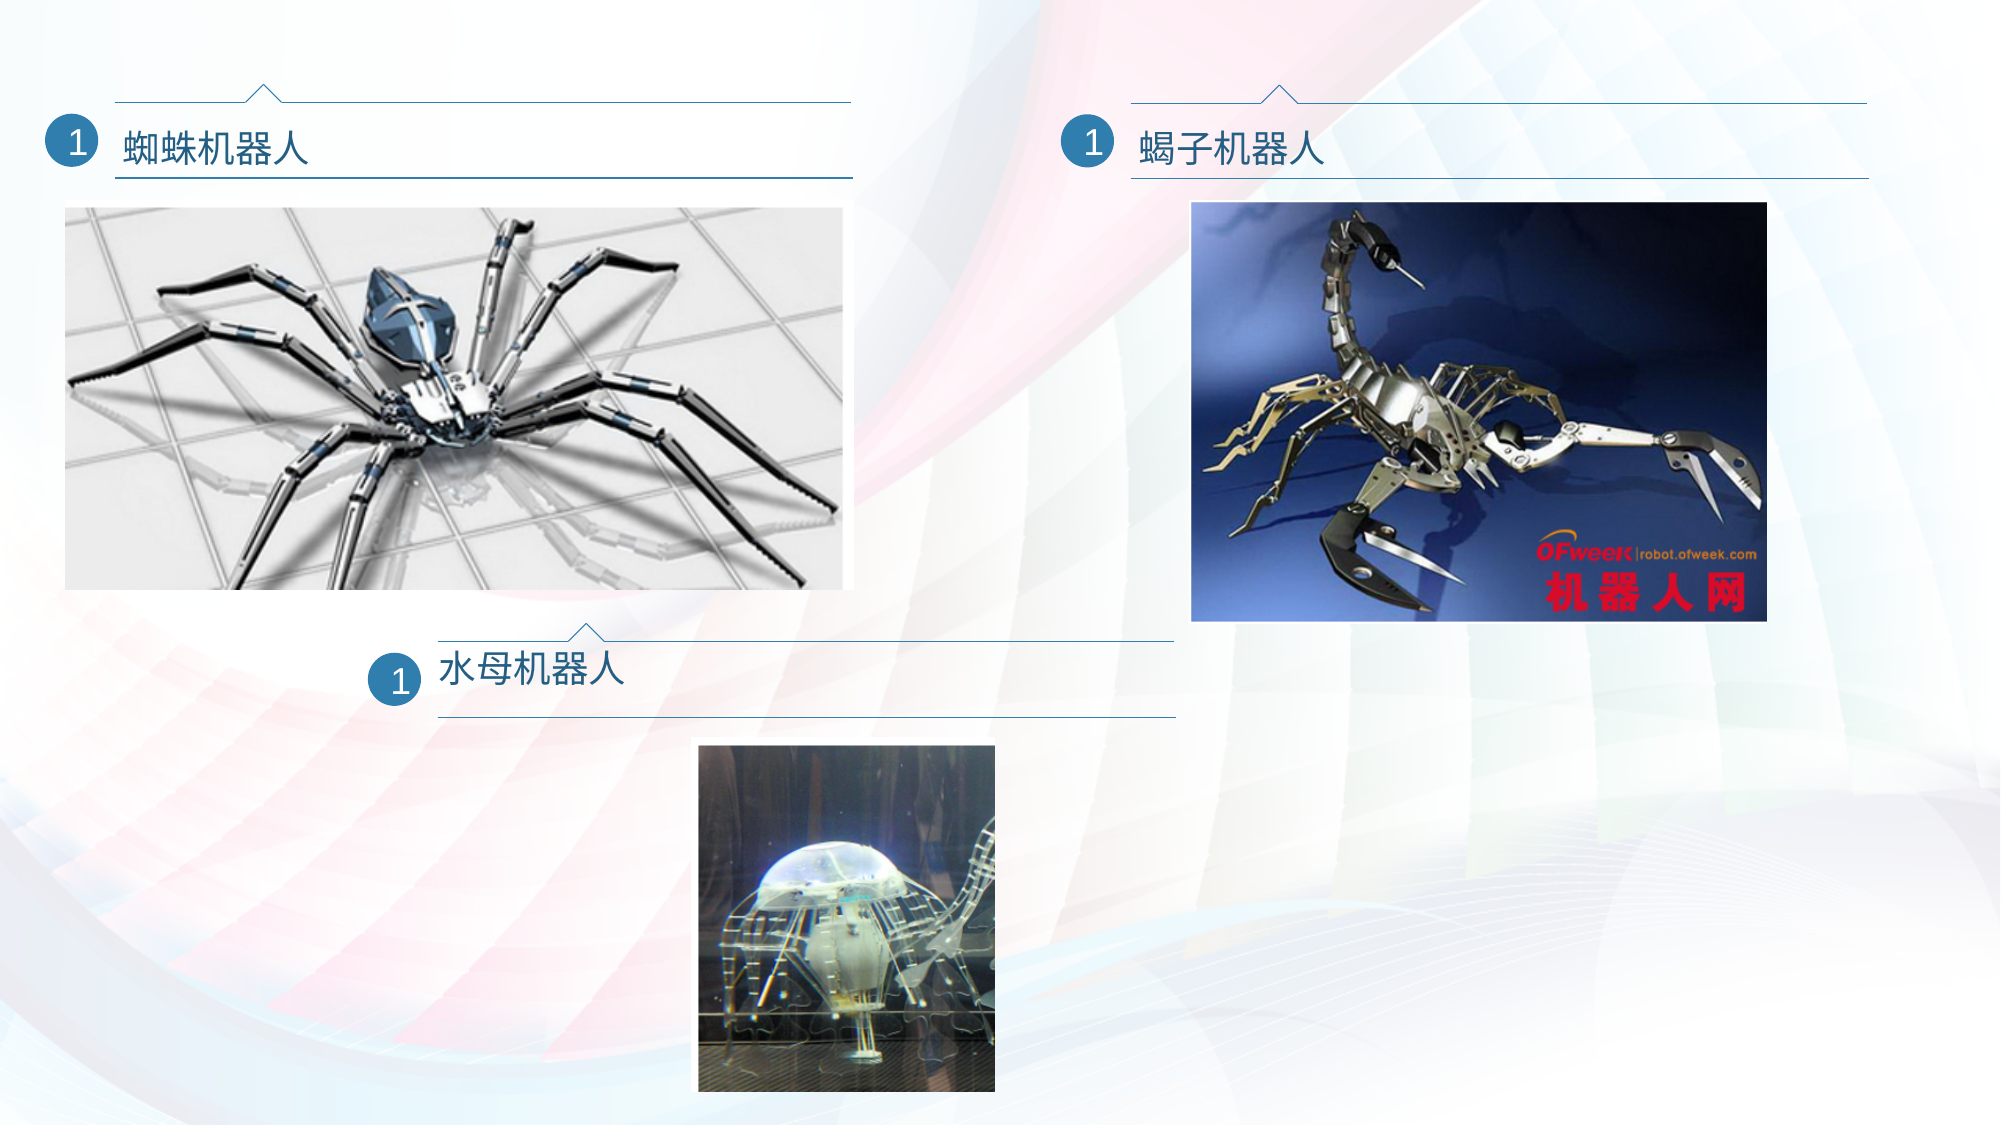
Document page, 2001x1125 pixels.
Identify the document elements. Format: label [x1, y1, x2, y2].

text_box [1060, 84, 1961, 179]
text_box [45, 84, 946, 178]
picture [0, 0, 2001, 1125]
text_box [367, 623, 1262, 718]
